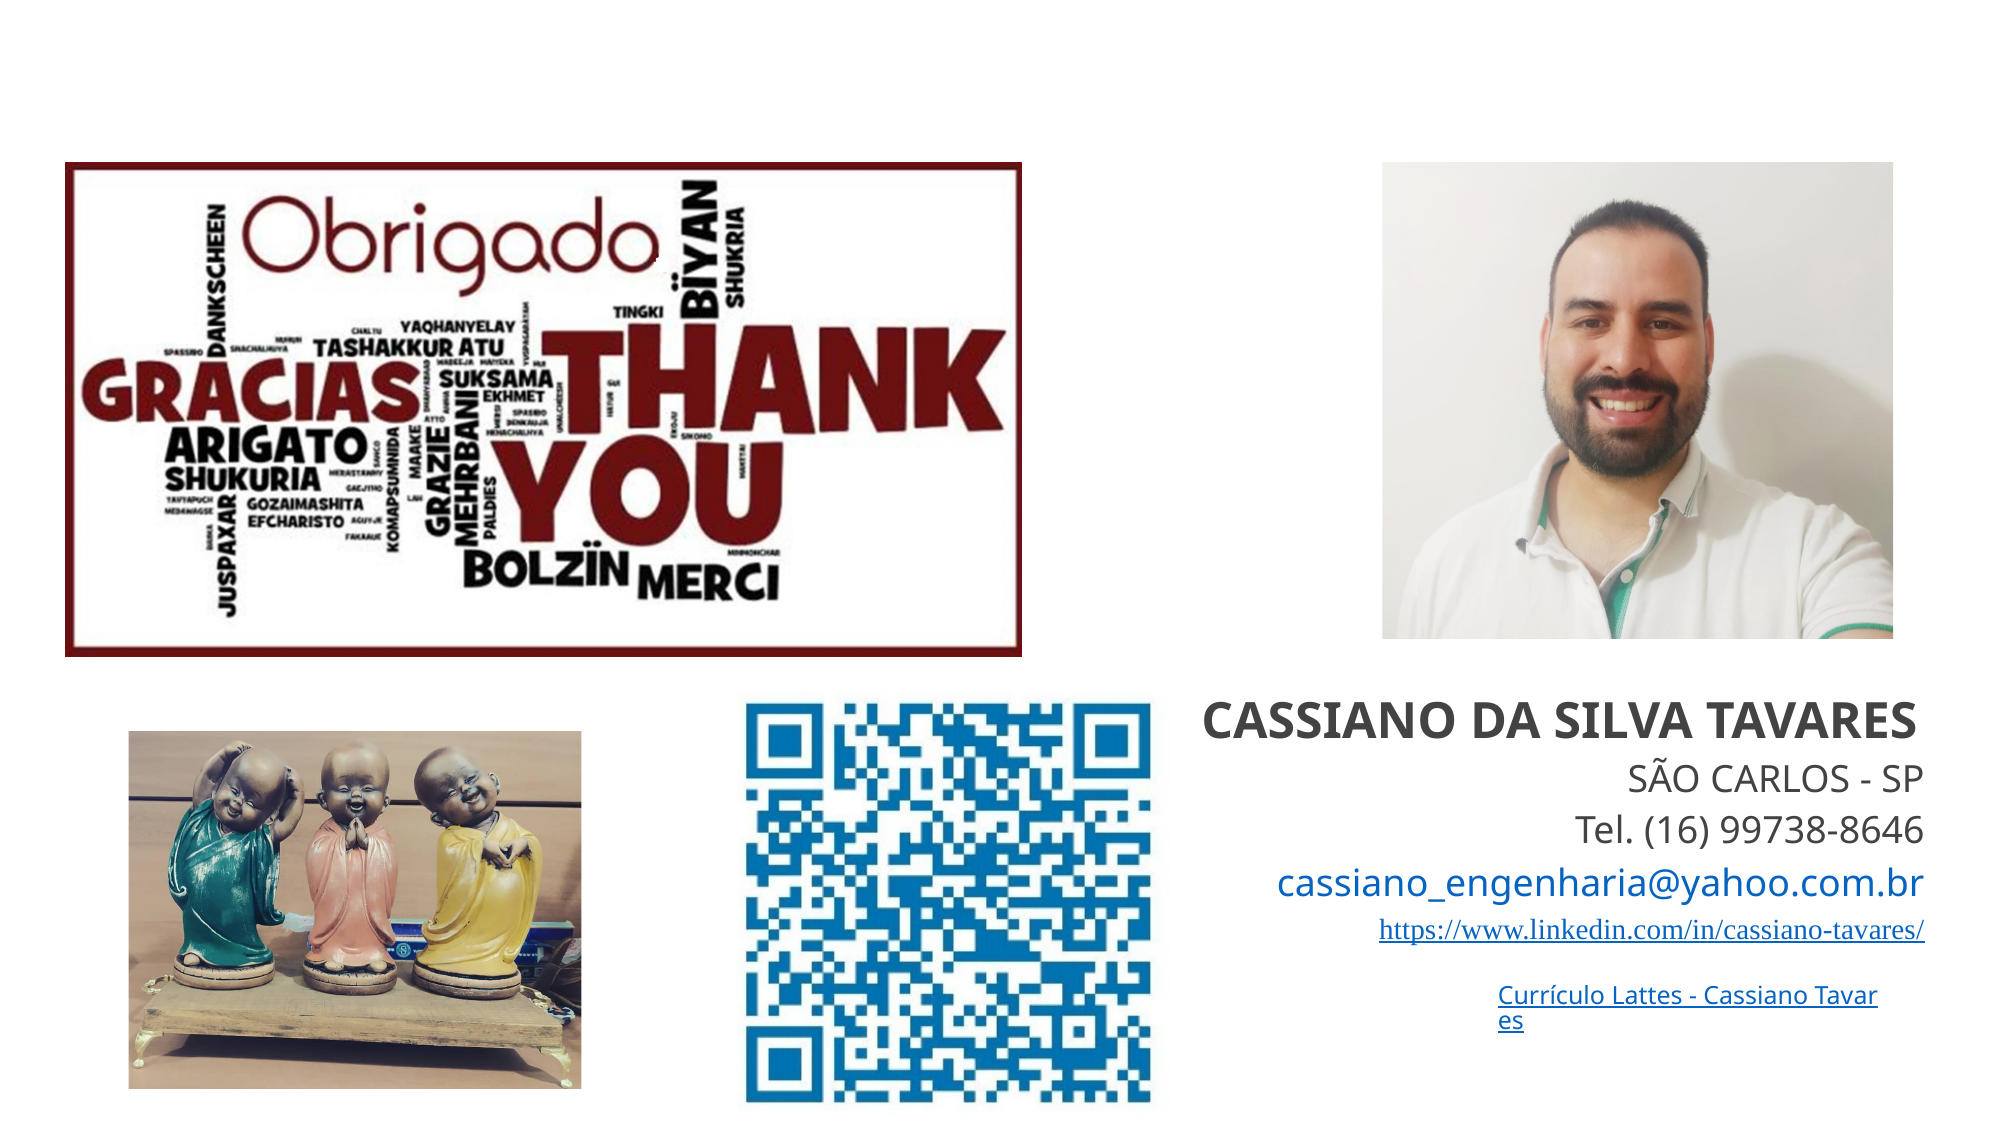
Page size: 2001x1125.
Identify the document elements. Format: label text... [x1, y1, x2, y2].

text_box CASSIANO DA SILVA TAVARES SÃO CARLOS - SP Tel. (16) 99738-8646 cassiano_engenharia@yahoo.com.br https://www.linkedin.com/in/cassiano-tavares/ [1172, 680, 1940, 953]
text_box Currículo Lattes - Cassiano Tavares [1483, 972, 1905, 1021]
picture [128, 731, 582, 1089]
picture [726, 680, 1172, 1115]
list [65, 162, 1022, 658]
picture [1382, 162, 1894, 640]
